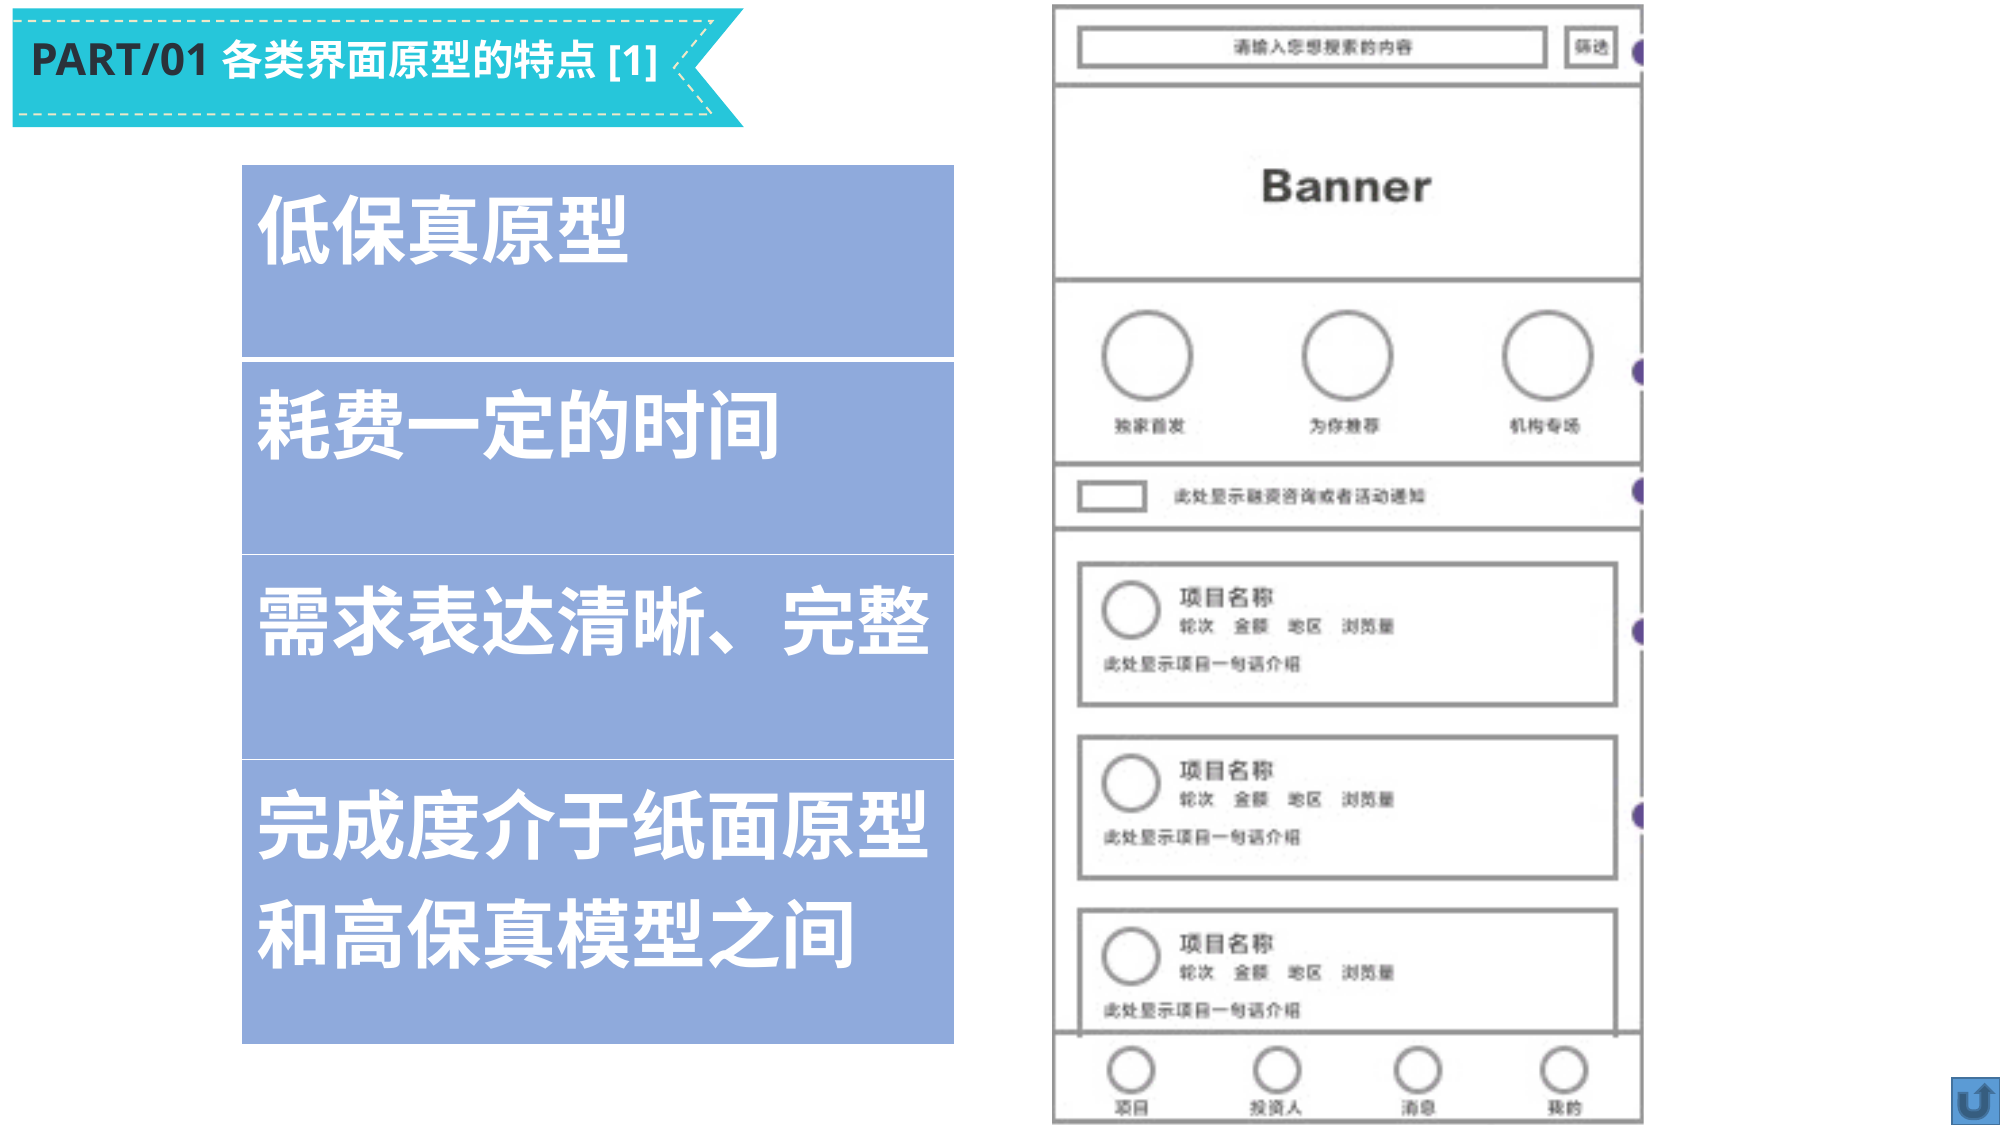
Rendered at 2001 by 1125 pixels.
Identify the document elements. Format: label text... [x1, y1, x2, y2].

table_cell 完成度介于纸面原型和高保真模型之间 [242, 760, 954, 1044]
table_cell 需求表达清晰、完整 [242, 555, 954, 759]
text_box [12, 8, 744, 128]
table_header 低保真原型 [242, 165, 954, 357]
table_cell 耗费一定的时间 [242, 362, 954, 554]
text_box [1951, 1077, 2000, 1125]
picture [1052, 4, 1644, 1125]
